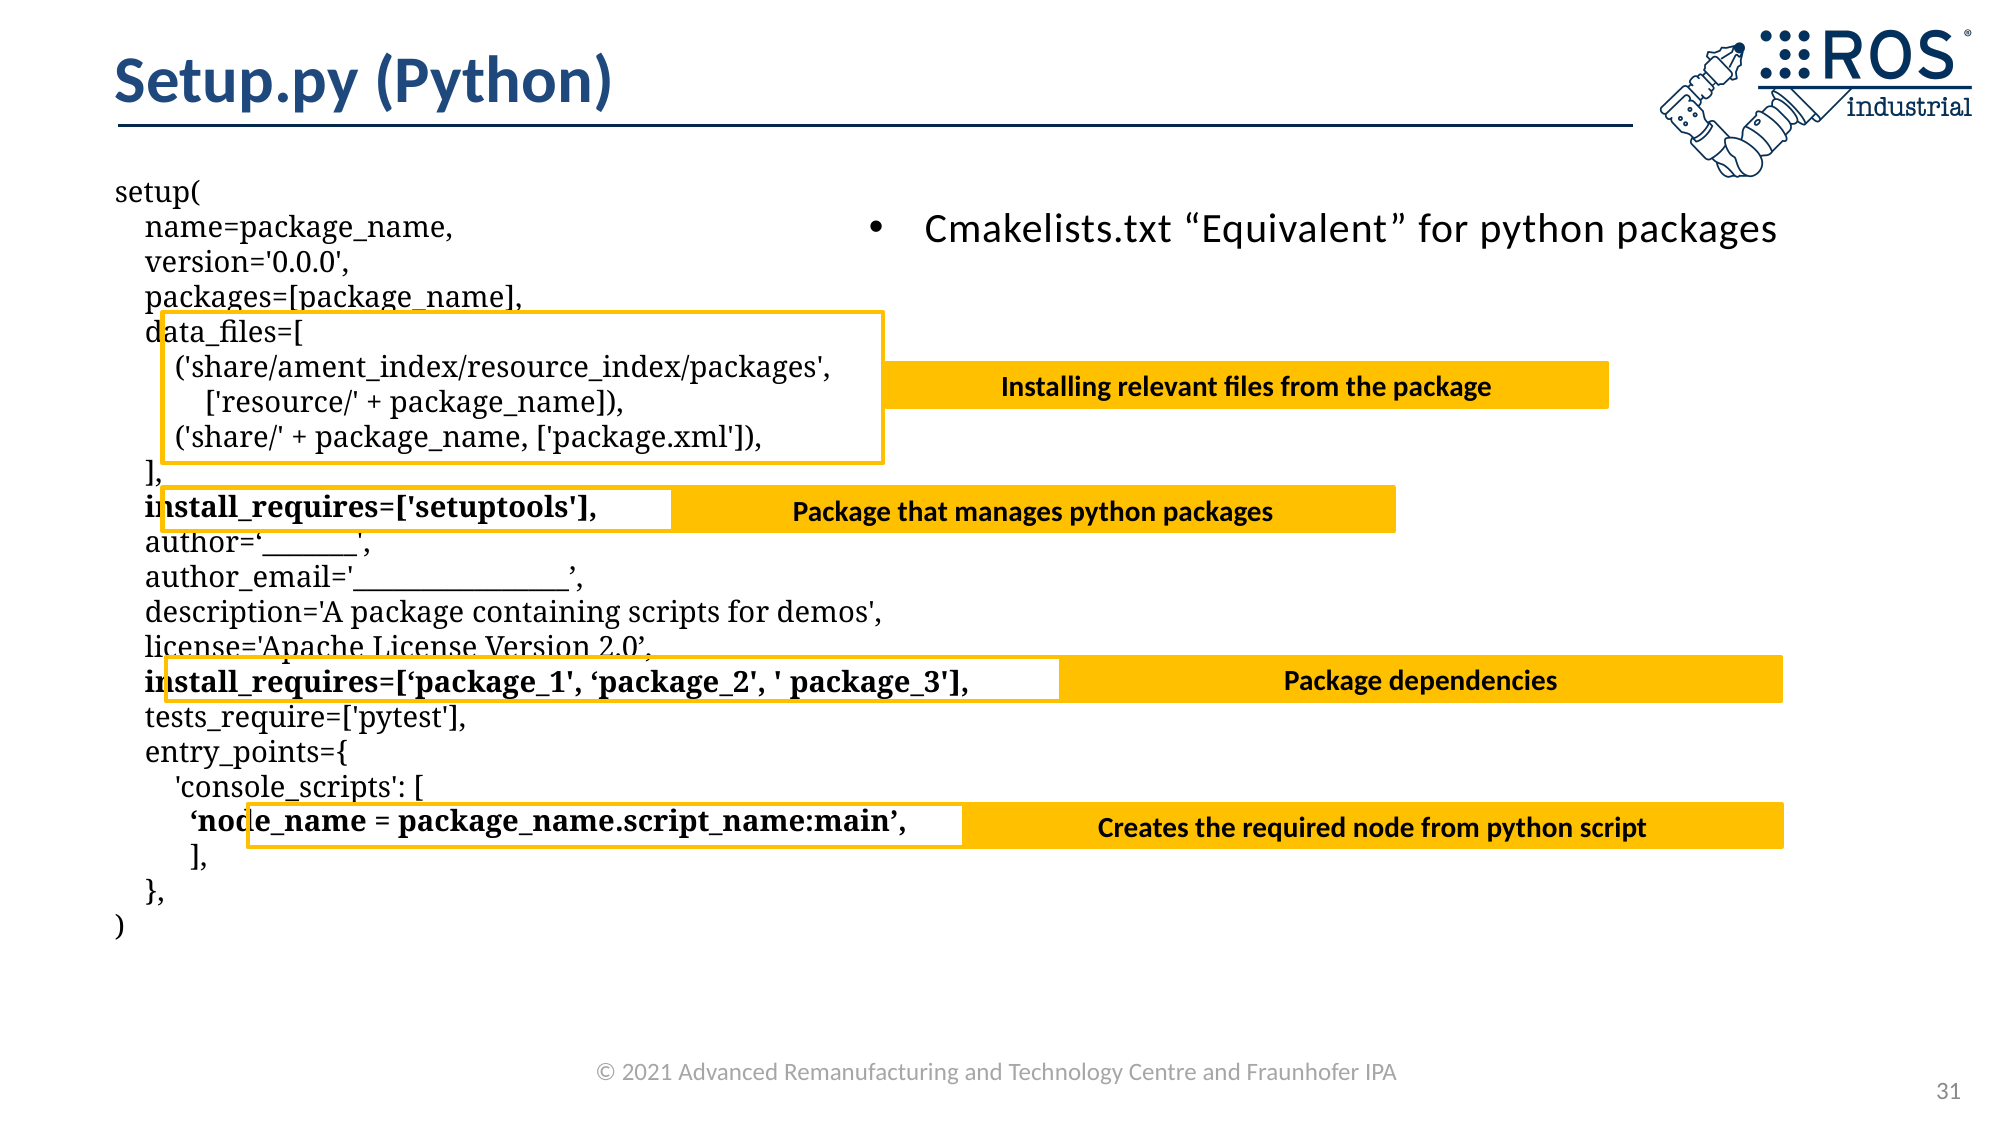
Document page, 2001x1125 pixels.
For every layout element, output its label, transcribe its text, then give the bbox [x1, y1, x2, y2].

text_box [164, 655, 1059, 703]
text_box Installing relevant files from the package [884, 361, 1609, 409]
slide_number 31 [1879, 1070, 1977, 1108]
text_box Package that manages python packages [671, 485, 1396, 533]
text_box [160, 310, 885, 465]
text_box [246, 802, 962, 849]
text_box [160, 485, 671, 533]
text_box Cmakelists.txt “Equivalent” for python packages [1100, 193, 2000, 259]
picture [1657, 0, 1977, 193]
text_box setup( name=package_name, version='0.0.0', packages=[package_name], data_files=[ ('share/ament_index/resource_index/packages', ['resource/' + package_name]), ('share/' + package_name, ['package.xml']), ], install_requires=['setuptools'], author=‘_______', author_email='________________’, description='A package containing scripts for demos', license='Apache License Version 2.0’, install_requires=[‘package_1', ‘package_2', ' package_3'], tests_require=['pytest'], entry_points={ 'console_scripts': [ ‘node_name = package_name.script_name:main’, ], }, ) [99, 166, 1100, 950]
title Setup.py (Python) [99, 25, 1634, 126]
text_box Creates the required node from python script [962, 802, 1784, 849]
text_box Package dependencies [1059, 655, 1783, 703]
